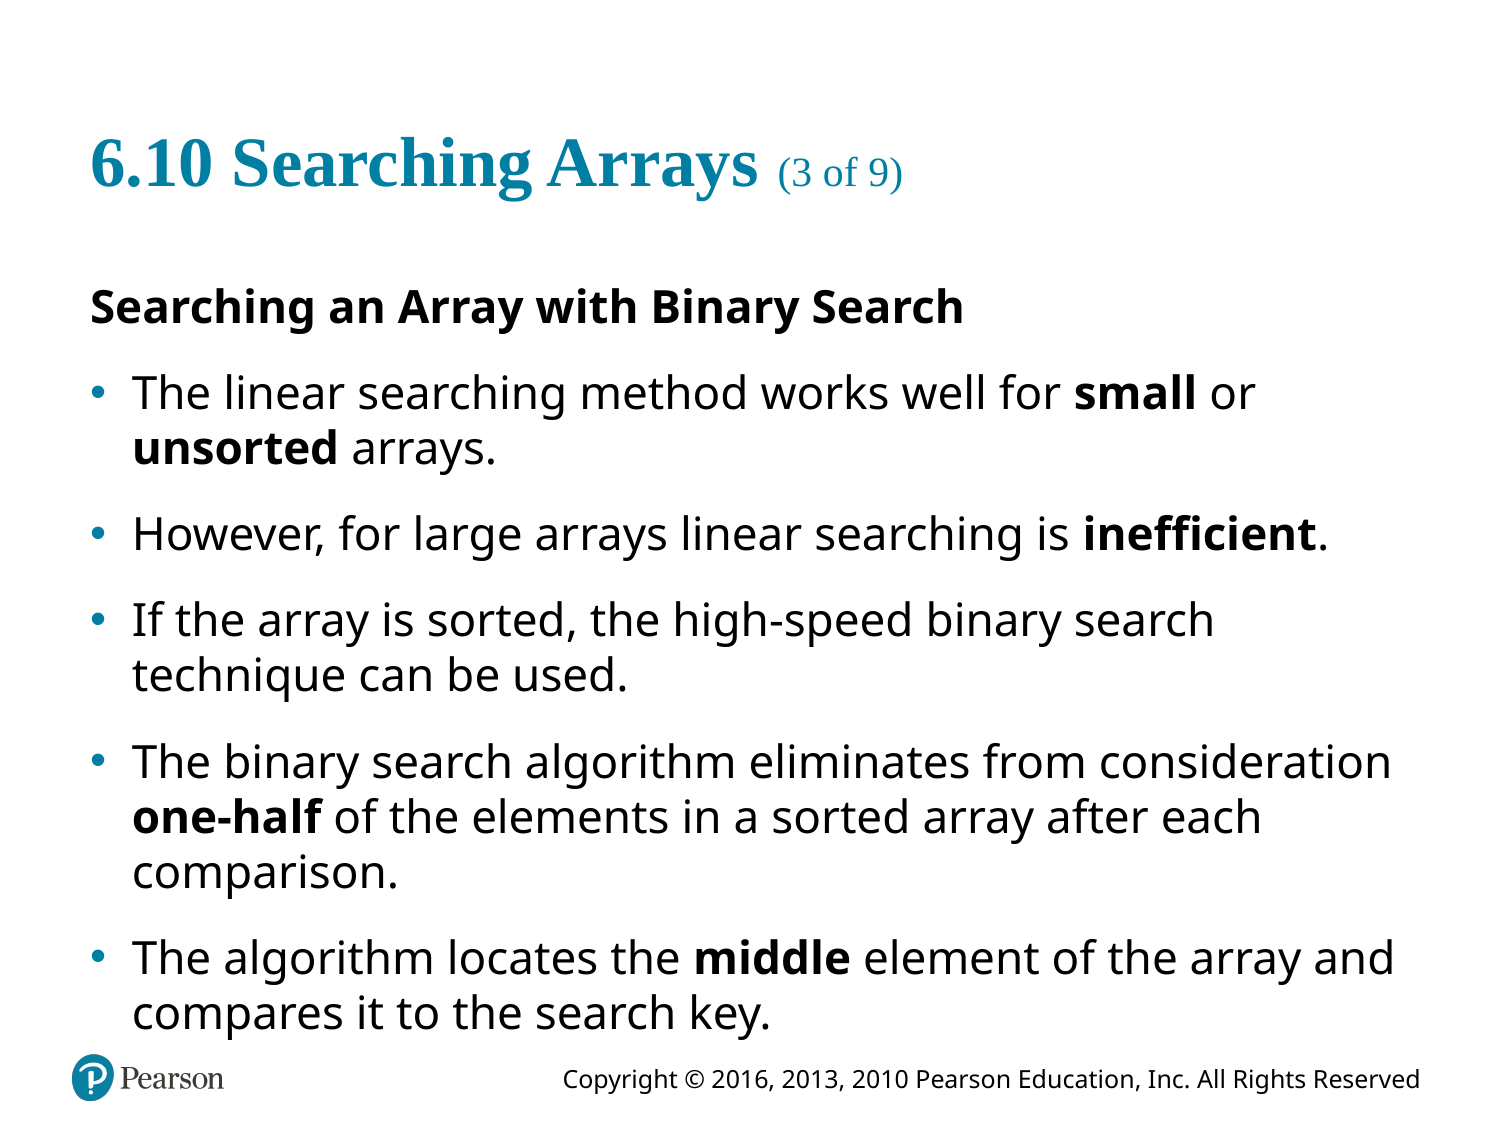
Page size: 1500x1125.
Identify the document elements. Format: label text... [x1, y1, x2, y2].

title 6.10 Searching Arrays (3 of 9) [75, 0, 1425, 216]
picture [72, 1087, 83, 1101]
picture [98, 1054, 224, 1101]
picture [80, 1063, 106, 1088]
list Searching an Array with Binary Search The linear searching method works well for small or unsorted arrays. However, for large arrays linear searching is inefficient. If the array is sorted, the high-speed binary search technique can be used. The binary search algorithm eliminates from consideration one-half of the elements in a sorted array after each comparison. The algorithm locates the middle element of the array and compares it to the search key. [75, 262, 1425, 1054]
picture [72, 1054, 88, 1070]
